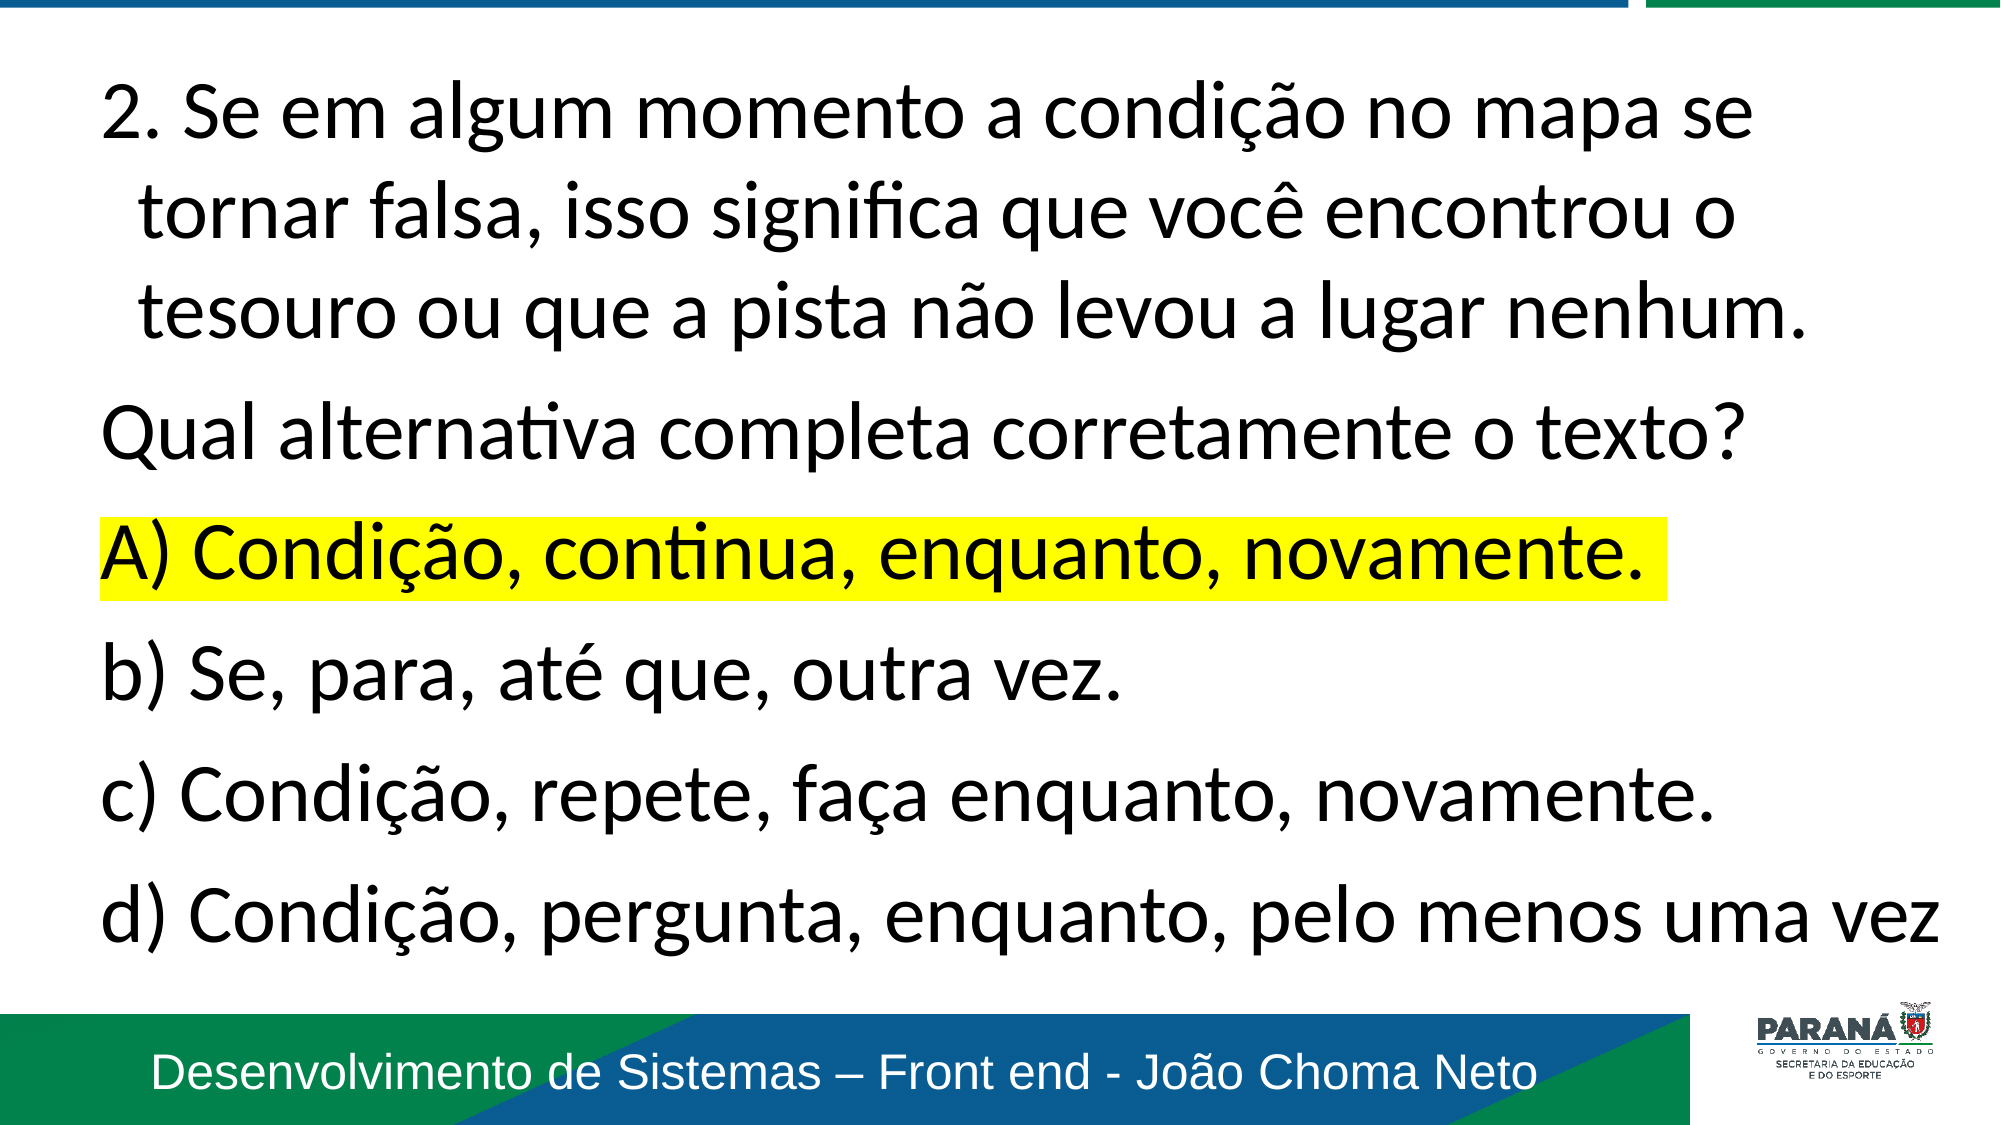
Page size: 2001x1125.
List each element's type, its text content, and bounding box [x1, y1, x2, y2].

picture [1757, 1002, 1933, 1081]
picture [0, 1014, 1690, 1125]
list 2. Se em algum momento a condição no mapa se tornar falsa, isso significa que você encontrou o tesouro ou que a pista não levou a lugar nenhum. Qual alternativa completa corretamente o texto? A) Condição, continua, enquanto, novamente. b) Se, para, até que, outra vez. c) Condição, repete, faça enquanto, novamente. d) Condição, pergunta, enquanto, pelo menos uma vez [47, 47, 1977, 986]
